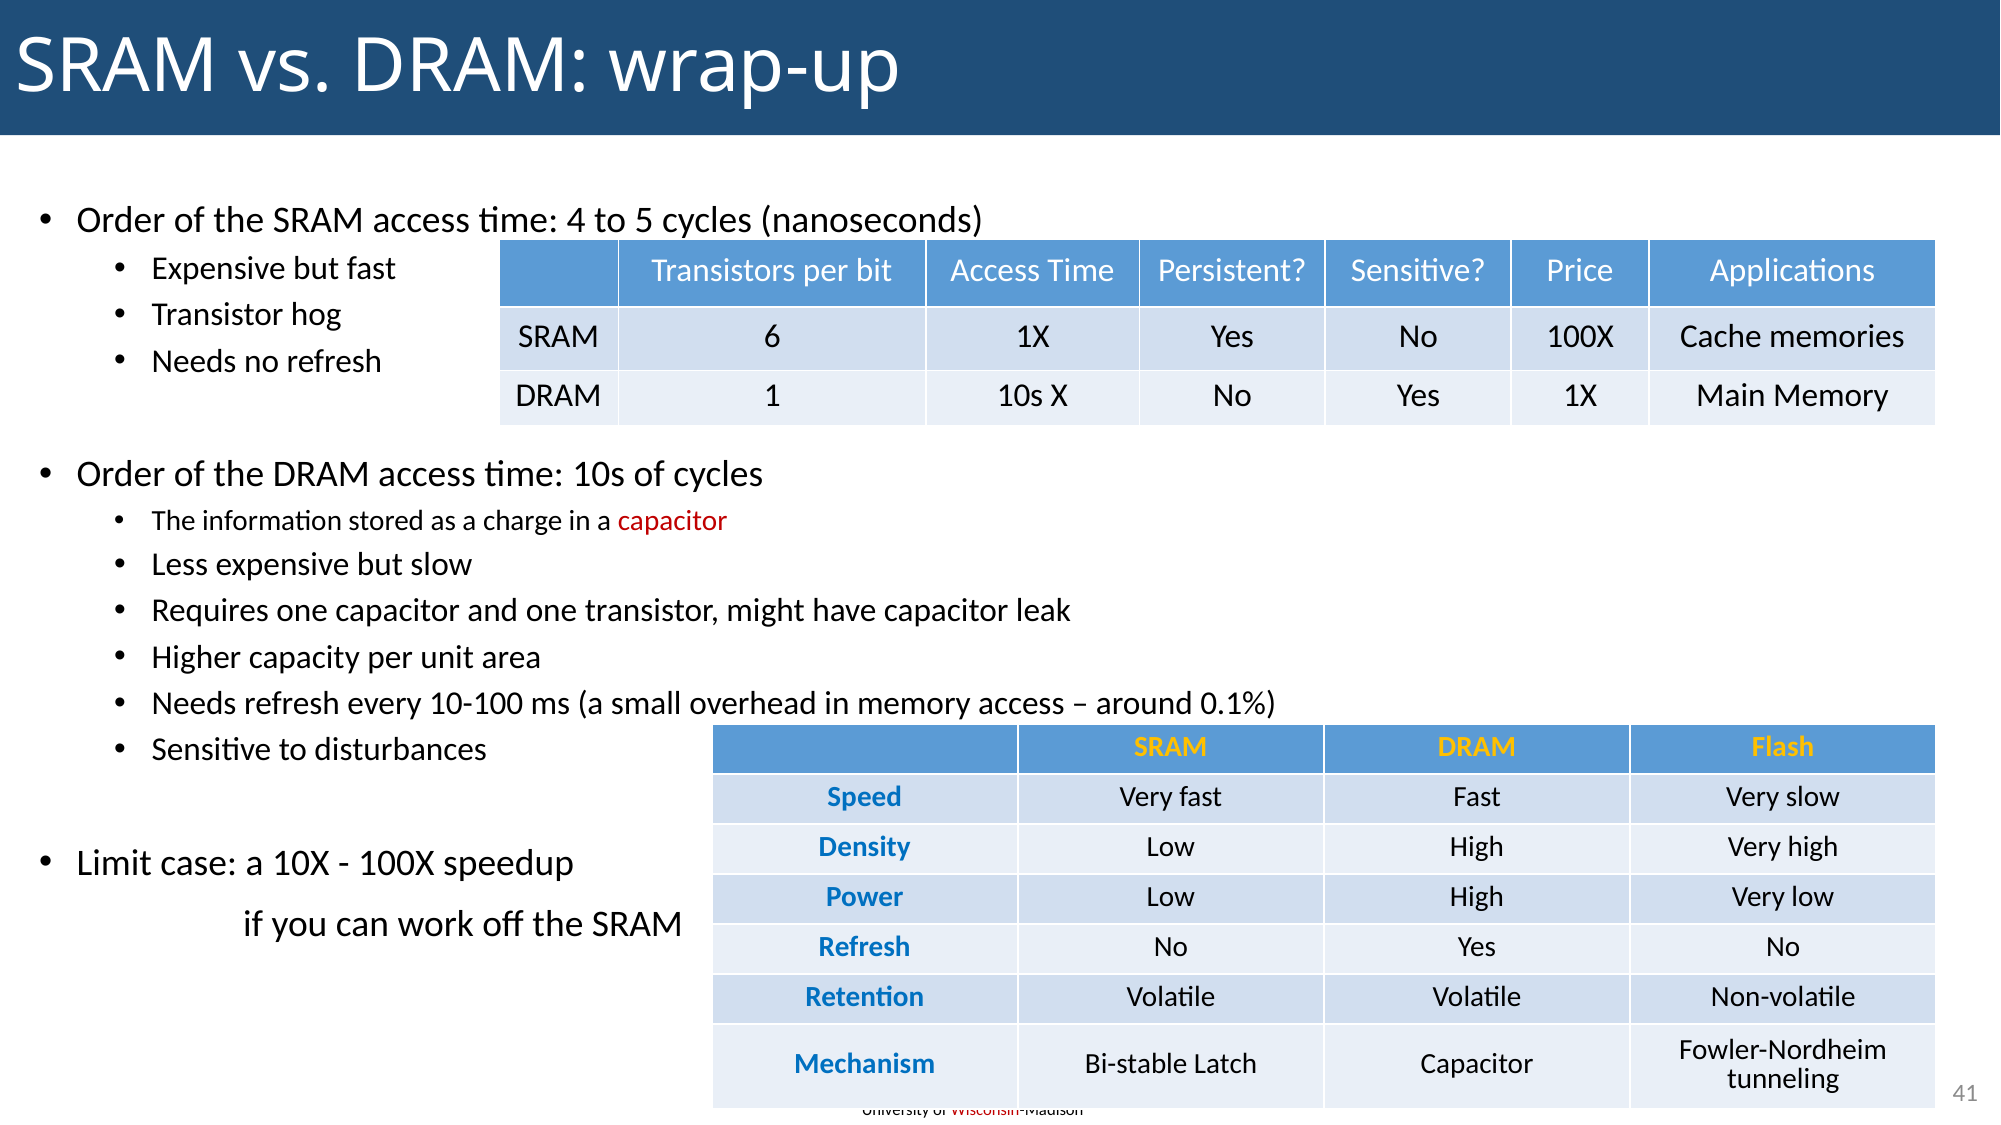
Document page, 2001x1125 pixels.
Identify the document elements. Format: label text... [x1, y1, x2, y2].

table_cell Density [713, 825, 1017, 873]
list Order of the SRAM access time: 4 to 5 cycles (nanoseconds) Expensive but fast Transistor hog Needs no refresh Order of the DRAM access time: 10s of cycles The information stored as a charge in a capacitor Less expensive but slow Requires one capacitor and one transistor, might have capacitor leak Higher capacity per unit area Needs refresh every 10-100 ms (a small overhead in memory access – around 0.1%) Sensitive to disturbances Limit case: a 10X - 100X speedup if you can work off the SRAM [24, 192, 1987, 1055]
table_cell High [1325, 875, 1629, 923]
table_cell Yes [1325, 925, 1629, 973]
table_header Price [1512, 240, 1648, 306]
table_cell Fast [1325, 775, 1629, 823]
table_cell 6 [619, 308, 925, 370]
slide_number 41 [1879, 1069, 1994, 1114]
table_header [713, 725, 1017, 773]
table_header Transistors per bit [619, 240, 925, 306]
table_cell No [1326, 308, 1510, 370]
table_cell Fowler-Nordheim tunneling [1631, 1025, 1935, 1108]
table_cell Yes [1326, 371, 1510, 425]
table_cell Refresh [713, 925, 1017, 973]
table_cell 1X [927, 308, 1139, 370]
table_cell Capacitor [1325, 1025, 1629, 1108]
table_header DRAM [1325, 725, 1629, 773]
title SRAM vs. DRAM: wrap-up [0, 0, 2000, 136]
table_cell Very high [1631, 825, 1935, 873]
table_cell DRAM [500, 371, 618, 425]
table_cell Volatile [1325, 975, 1629, 1023]
table_cell Low [1019, 875, 1323, 923]
table_cell SRAM [500, 308, 618, 370]
table_cell Mechanism [713, 1025, 1017, 1108]
table_cell Very fast [1019, 775, 1323, 823]
table_cell No [1631, 925, 1935, 973]
table_cell Volatile [1019, 975, 1323, 1023]
table_cell Main Memory [1650, 371, 1935, 425]
table_cell 10s X [927, 371, 1139, 425]
table_cell Speed [713, 775, 1017, 823]
table_header Applications [1650, 240, 1935, 306]
table_header Flash [1631, 725, 1935, 773]
table_header [500, 240, 618, 306]
table_cell Very slow [1631, 775, 1935, 823]
table_header Persistent? [1140, 240, 1324, 306]
table_cell No [1019, 925, 1323, 973]
table_cell No [1140, 371, 1324, 425]
table_header Sensitive? [1326, 240, 1510, 306]
table_cell Yes [1140, 308, 1324, 370]
table_cell Low [1019, 825, 1323, 873]
table_cell Very low [1631, 875, 1935, 923]
table_header SRAM [1019, 725, 1323, 773]
table_cell Power [713, 875, 1017, 923]
table_cell Cache memories [1650, 308, 1935, 370]
table_cell 1 [619, 371, 925, 425]
table_header Access Time [927, 240, 1139, 306]
table_cell 100X [1512, 308, 1648, 370]
table_cell Bi-stable Latch [1019, 1025, 1323, 1108]
table_cell High [1325, 825, 1629, 873]
table_cell Non-volatile [1631, 975, 1935, 1023]
table_cell Retention [713, 975, 1017, 1023]
table_cell 1X [1512, 371, 1648, 425]
